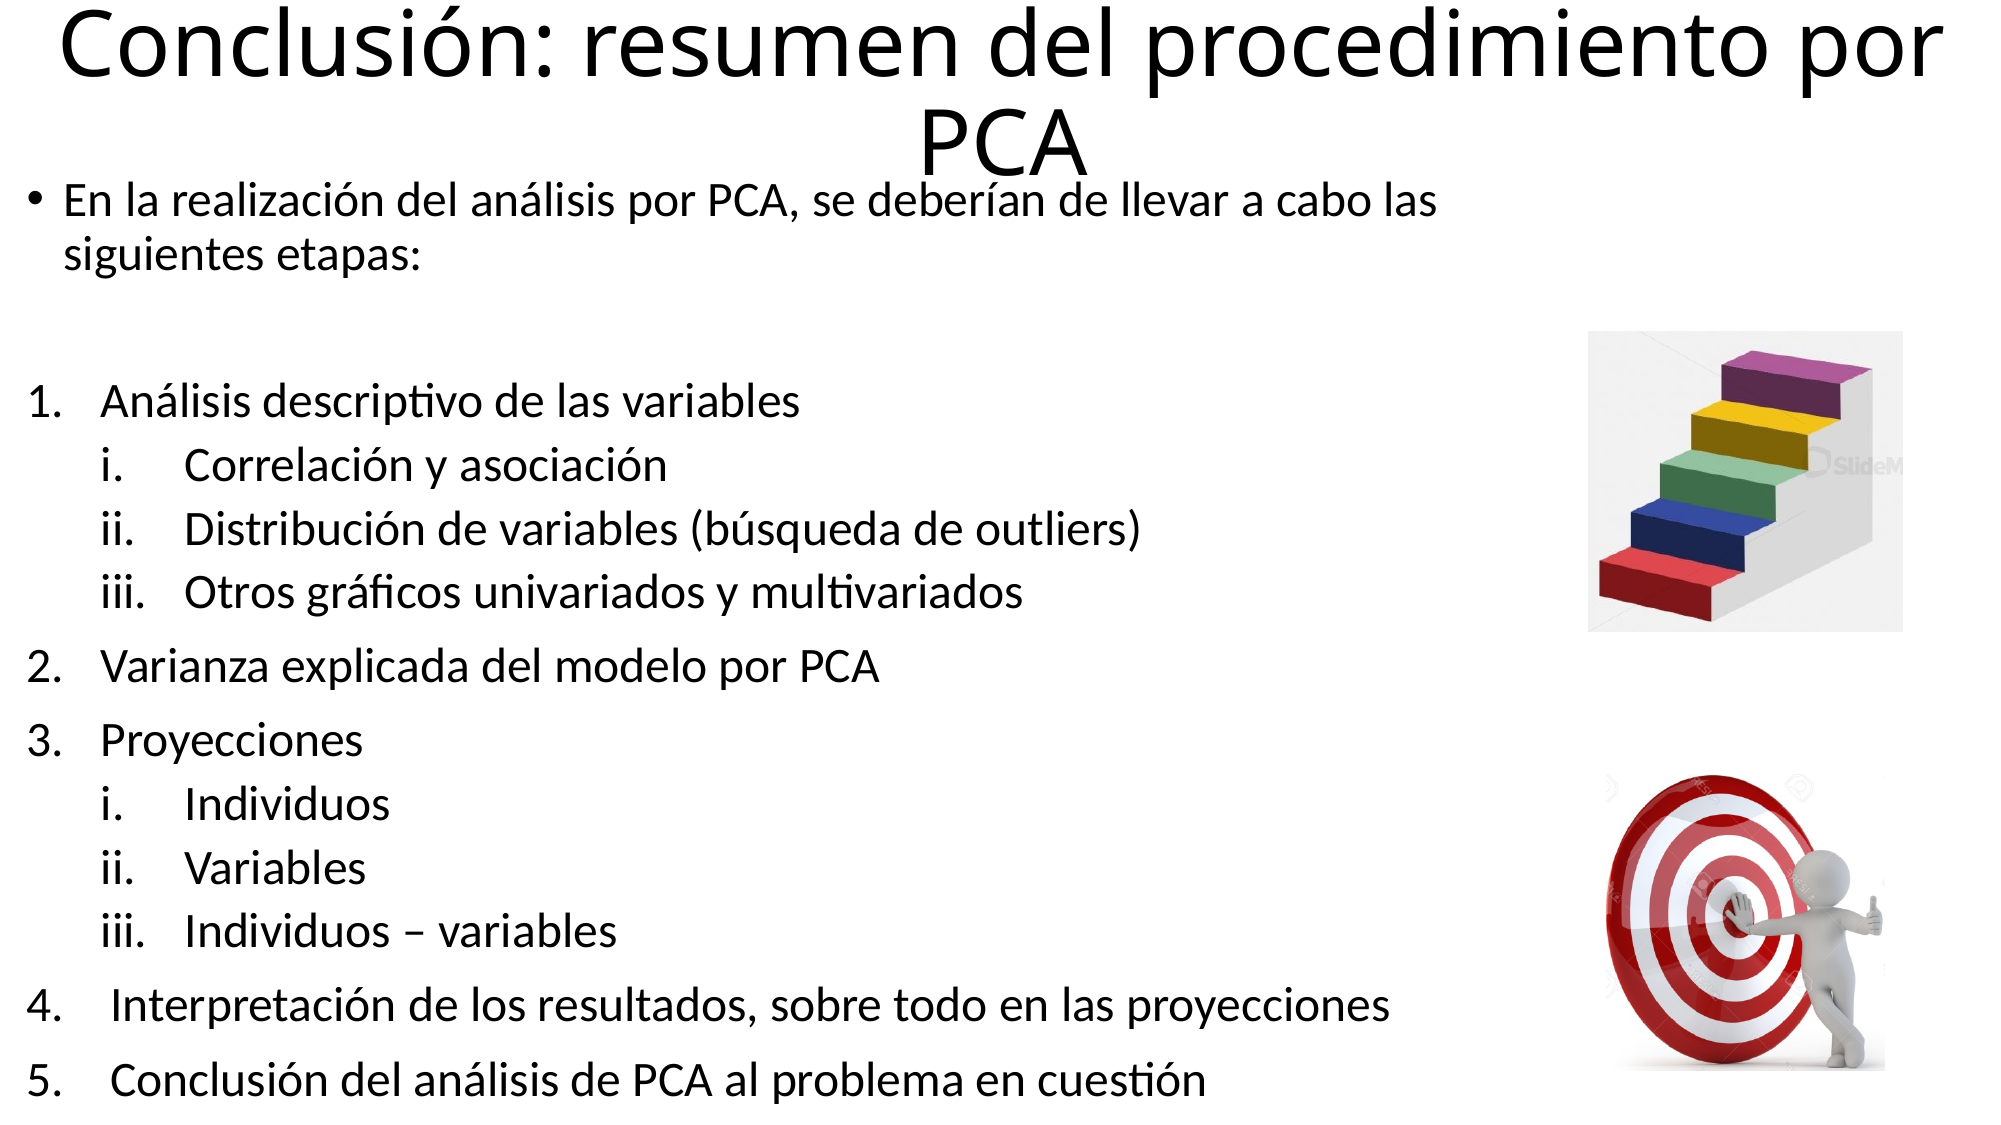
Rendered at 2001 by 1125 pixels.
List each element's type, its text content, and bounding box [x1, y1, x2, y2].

picture [1605, 774, 1885, 1071]
picture [1587, 331, 1903, 632]
title Conclusión: resumen del procedimiento por PCA [33, 26, 1972, 167]
list En la realización del análisis por PCA, se deberían de llevar a cabo las siguientes etapas: Análisis descriptivo de las variables Correlación y asociación Distribución de variables (búsqueda de outliers) Otros gráficos univariados y multivariados Varianza explicada del modelo por PCA Proyecciones Individuos Variables Individuos – variables Interpretación de los resultados, sobre todo en las proyecciones Conclusión del análisis de PCA al problema en cuestión [11, 166, 1549, 1116]
